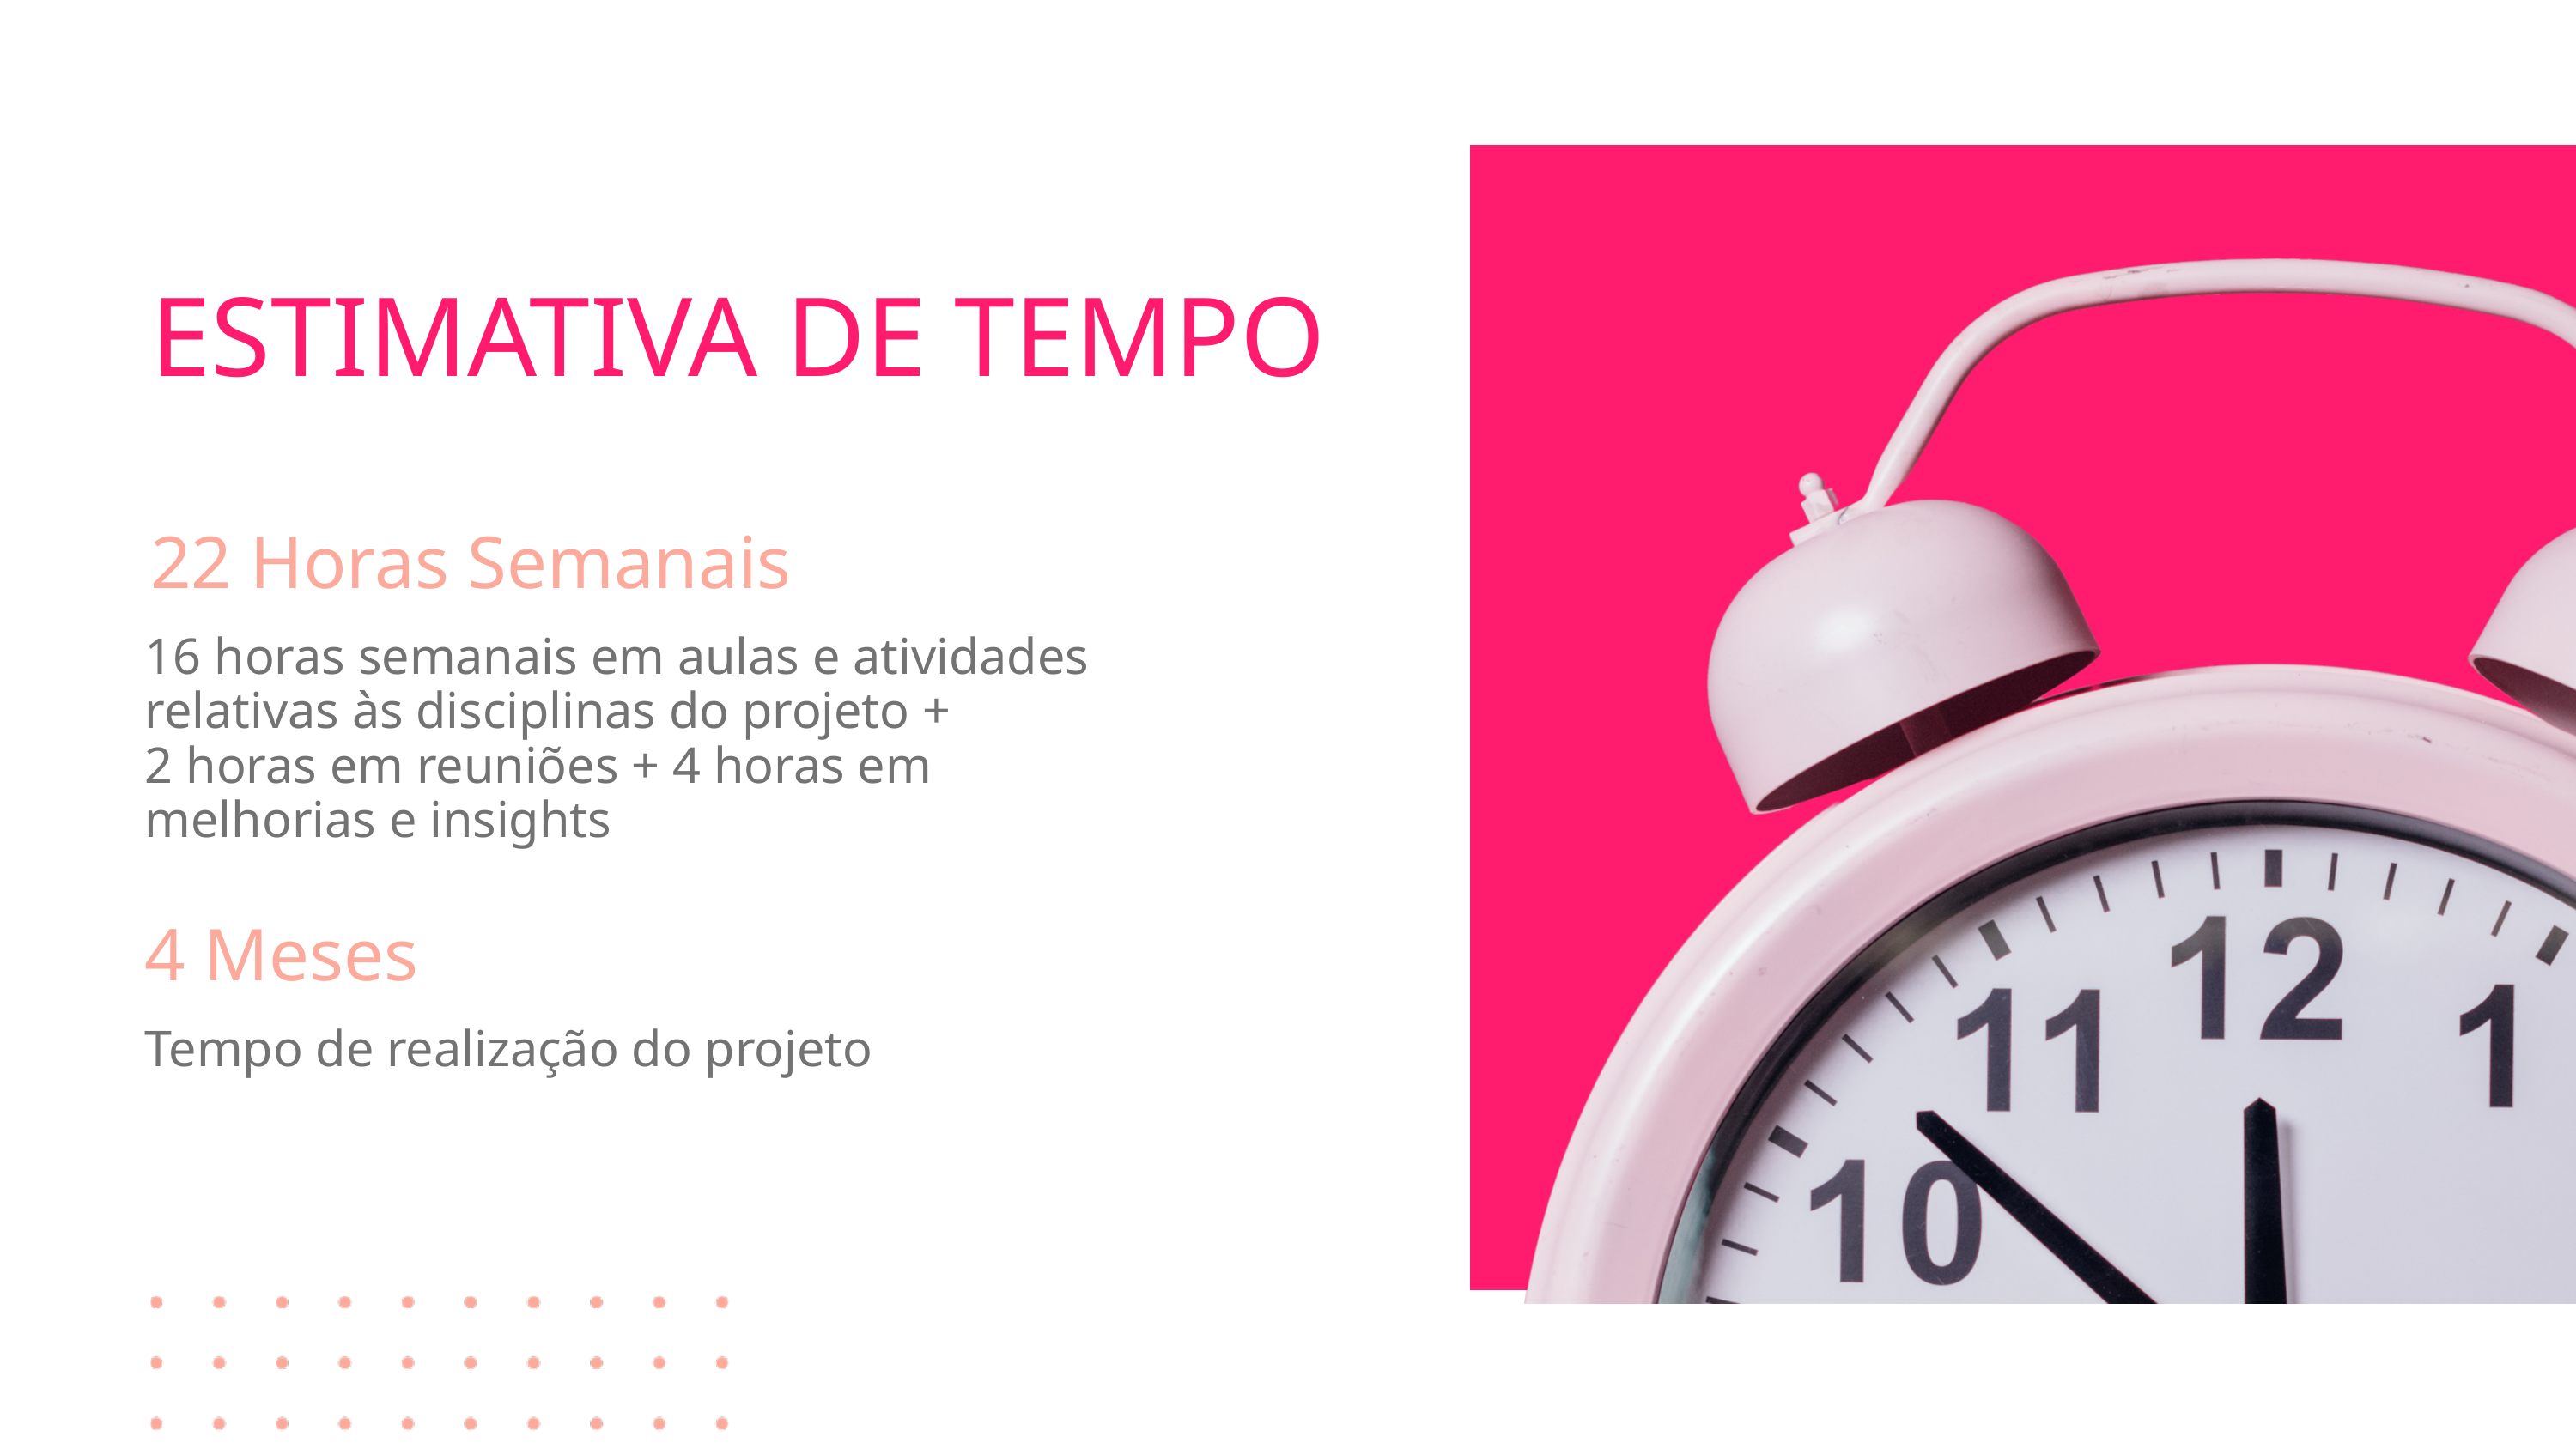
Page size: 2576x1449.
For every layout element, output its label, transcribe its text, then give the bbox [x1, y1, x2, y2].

text_box [150, 1296, 729, 1449]
text_box [1470, 1297, 2576, 1304]
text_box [1470, 144, 2576, 1291]
text_box Tempo de realização do projeto [144, 1022, 1006, 1076]
text_box ESTIMATIVA DE TEMPO [150, 277, 1420, 398]
text_box 22 Horas Semanais [150, 524, 1087, 603]
text_box 16 horas semanais em aulas e atividades relativas às disciplinas do projeto + 2 horas em reuniões + 4 horas em melhorias e insights [144, 629, 1093, 848]
text_box 4 Meses [144, 916, 1194, 996]
